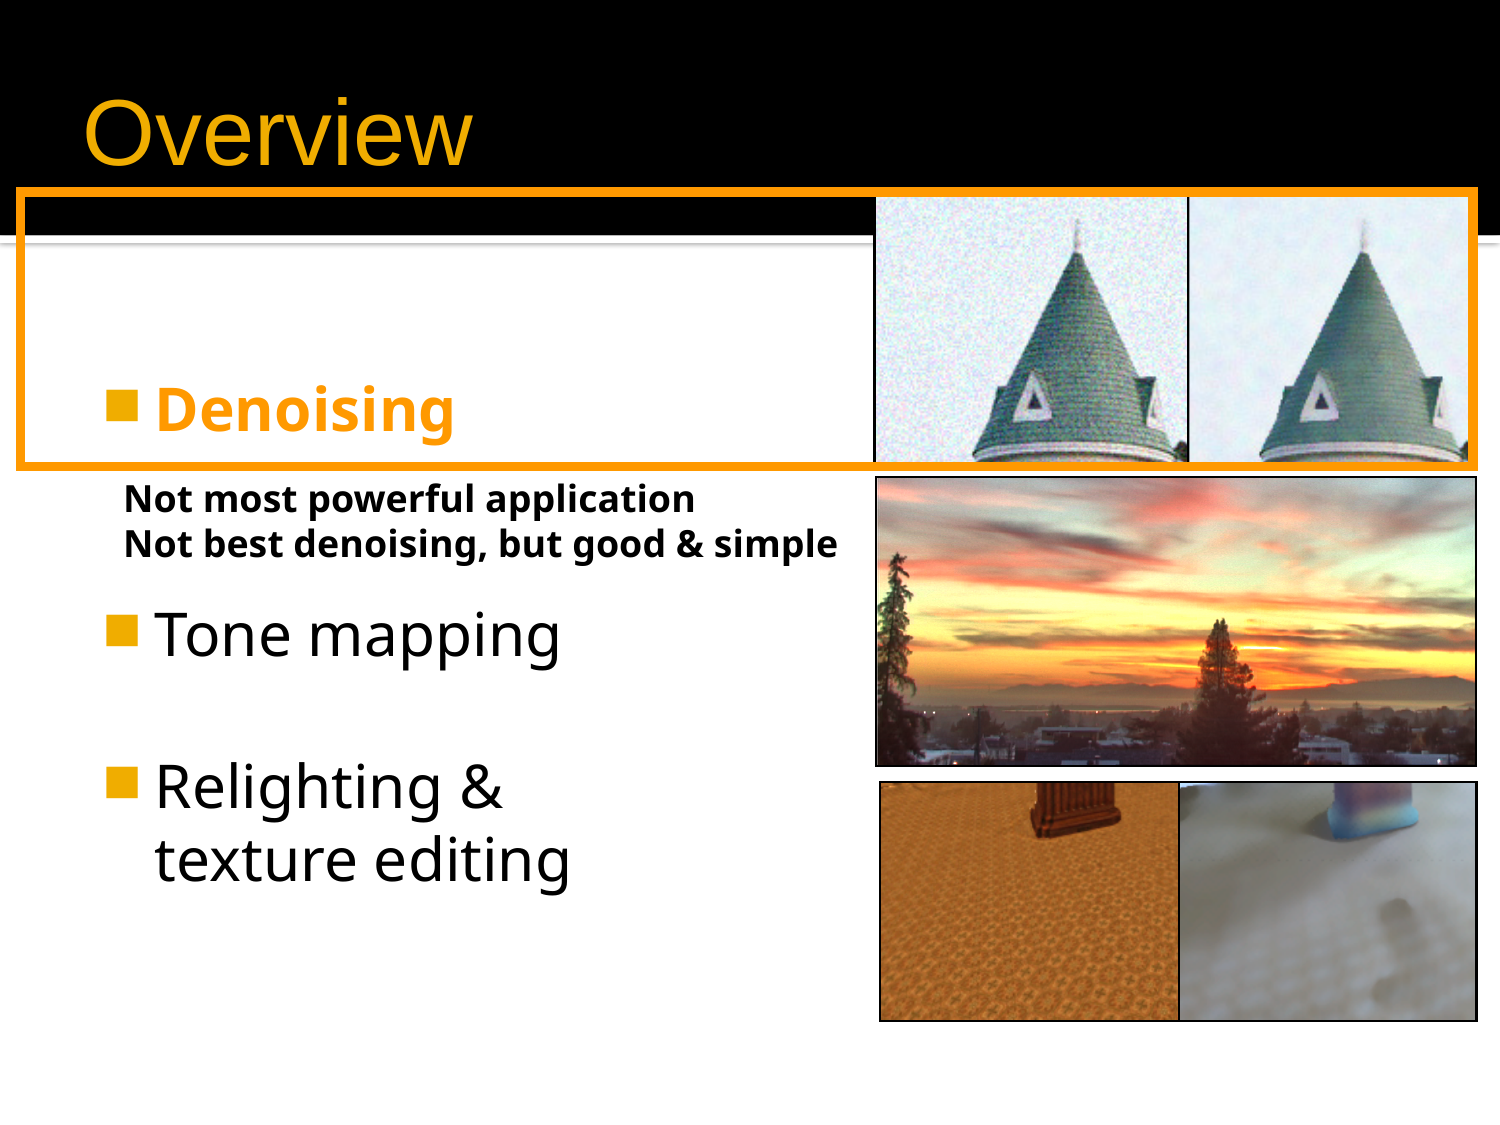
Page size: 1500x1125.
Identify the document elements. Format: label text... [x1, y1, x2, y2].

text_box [875, 191, 1474, 468]
list Denoising Tone mapping Relighting & texture editing [74, 467, 1426, 1051]
picture [876, 477, 1476, 765]
text_box [20, 192, 873, 467]
title Overview [74, 24, 1426, 192]
text_box Not most powerful application Not best denoising, but good & simple [108, 467, 877, 573]
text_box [880, 782, 1476, 1021]
